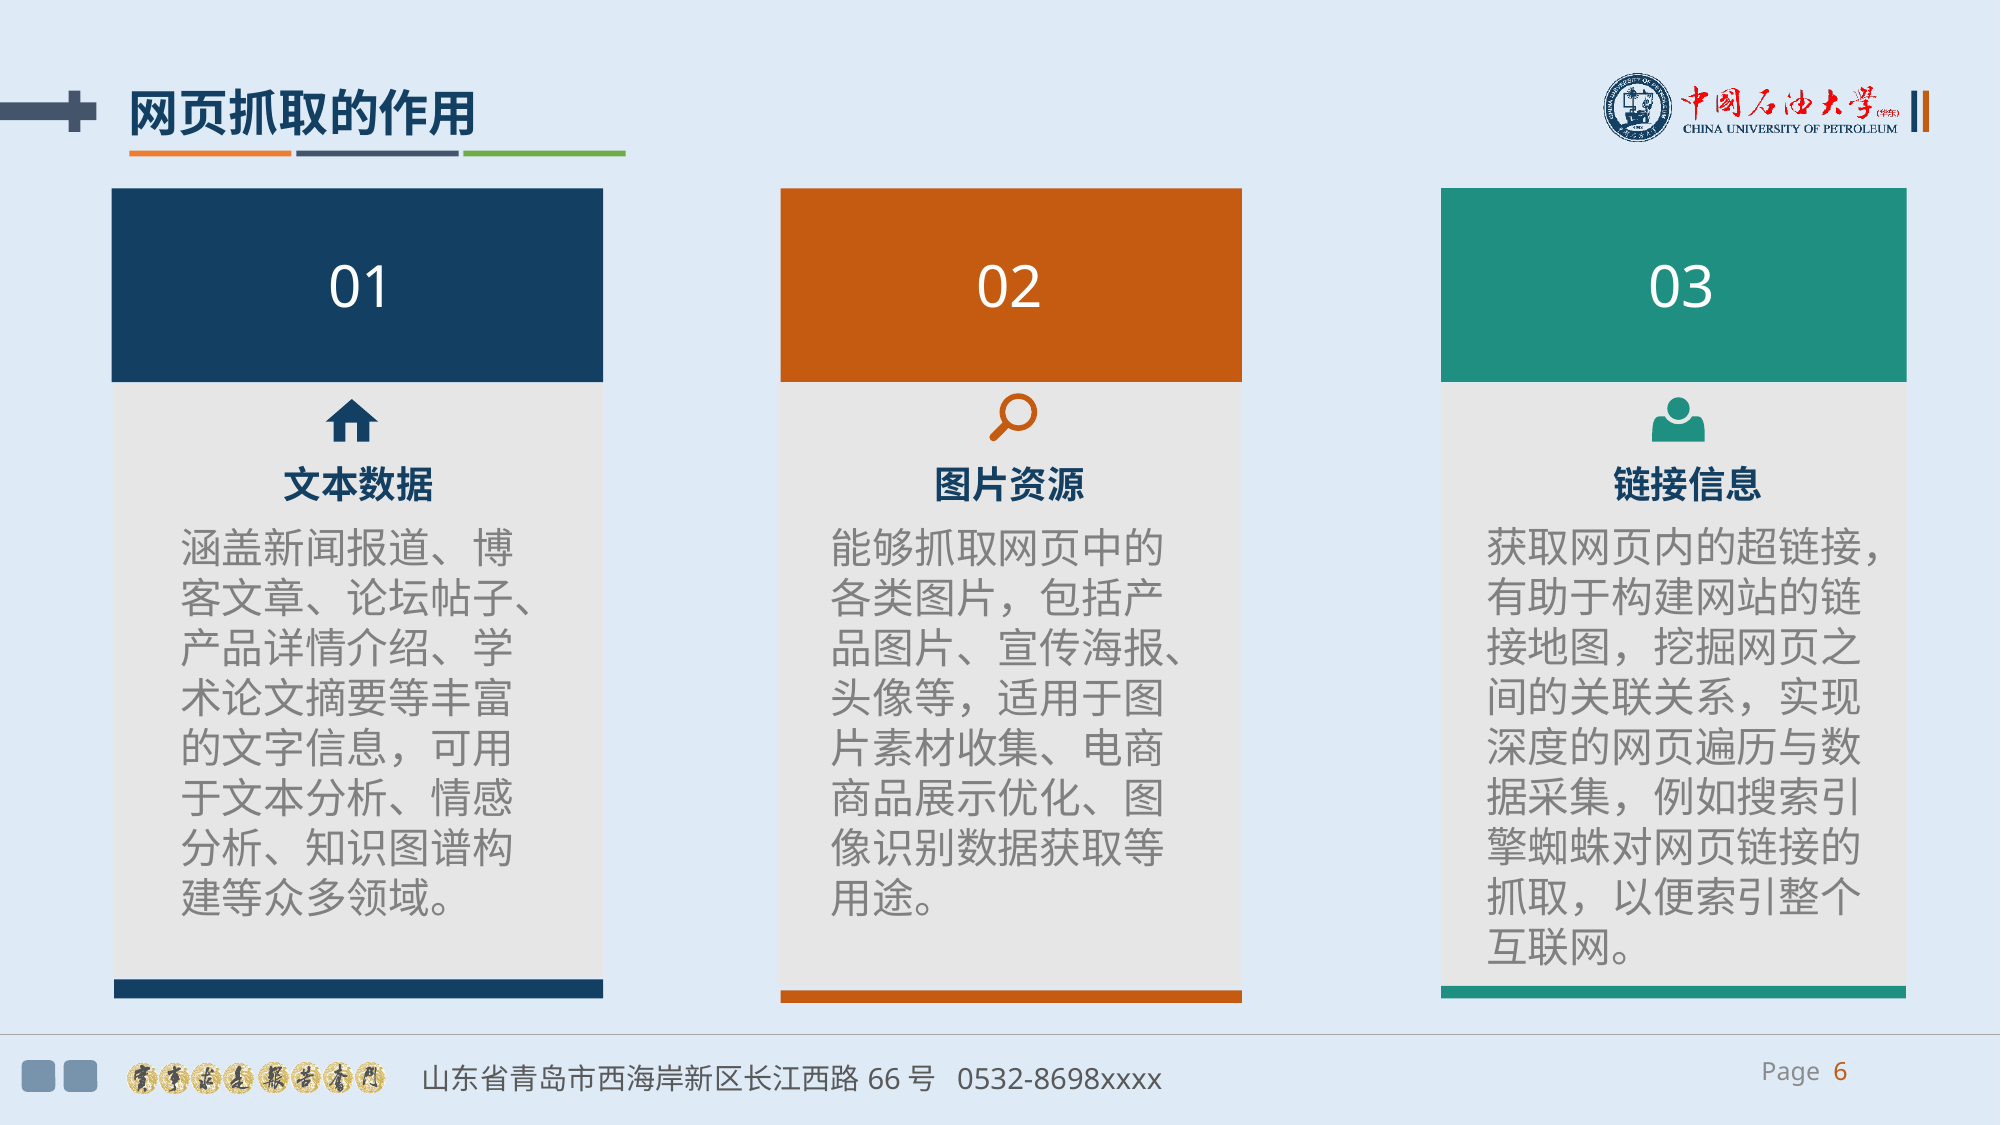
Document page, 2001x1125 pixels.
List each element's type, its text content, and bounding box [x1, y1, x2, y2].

text_box [777, 381, 1243, 987]
text_box 获取网页内的超链接，有助于构建网站的链接地图，挖掘网页之间的关联关系，实现深度的网页遍历与数据采集，例如搜索引擎蜘蛛对网页链接的抓取，以便索引整个互联网。 [1471, 513, 1878, 944]
text_box [325, 399, 379, 422]
text_box [113, 383, 604, 978]
text_box 链接信息 [1598, 453, 1779, 513]
text_box [111, 188, 604, 383]
list 网页抓取的作用 [113, 73, 1000, 151]
text_box [333, 422, 370, 442]
text_box 02 [961, 242, 1058, 327]
slide_number Page [1412, 1042, 1863, 1103]
text_box [780, 990, 1242, 1003]
text_box 01 [313, 242, 410, 327]
text_box 03 [1633, 242, 1730, 327]
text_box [988, 391, 1039, 442]
text_box [114, 979, 604, 999]
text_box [1651, 397, 1706, 442]
text_box 文本数据 [264, 453, 454, 513]
picture [1602, 72, 1904, 144]
text_box [1440, 382, 1908, 988]
text_box 涵盖新闻报道、博客文章、论坛帖子、产品详情介绍、学术论文摘要等丰富的文字信息，可用于文本分析、情感分析、知识图谱构建等众多领域。 [165, 514, 556, 930]
text_box [1441, 985, 1906, 999]
text_box [780, 188, 1242, 382]
text_box 图片资源 [919, 453, 1100, 514]
text_box 能够抓取网页中的各类图片，包括产品图片、宣传海报、头像等，适用于图片素材收集、电商商品展示优化、图像识别数据获取等用途。 [816, 514, 1207, 930]
text_box [1441, 188, 1907, 382]
